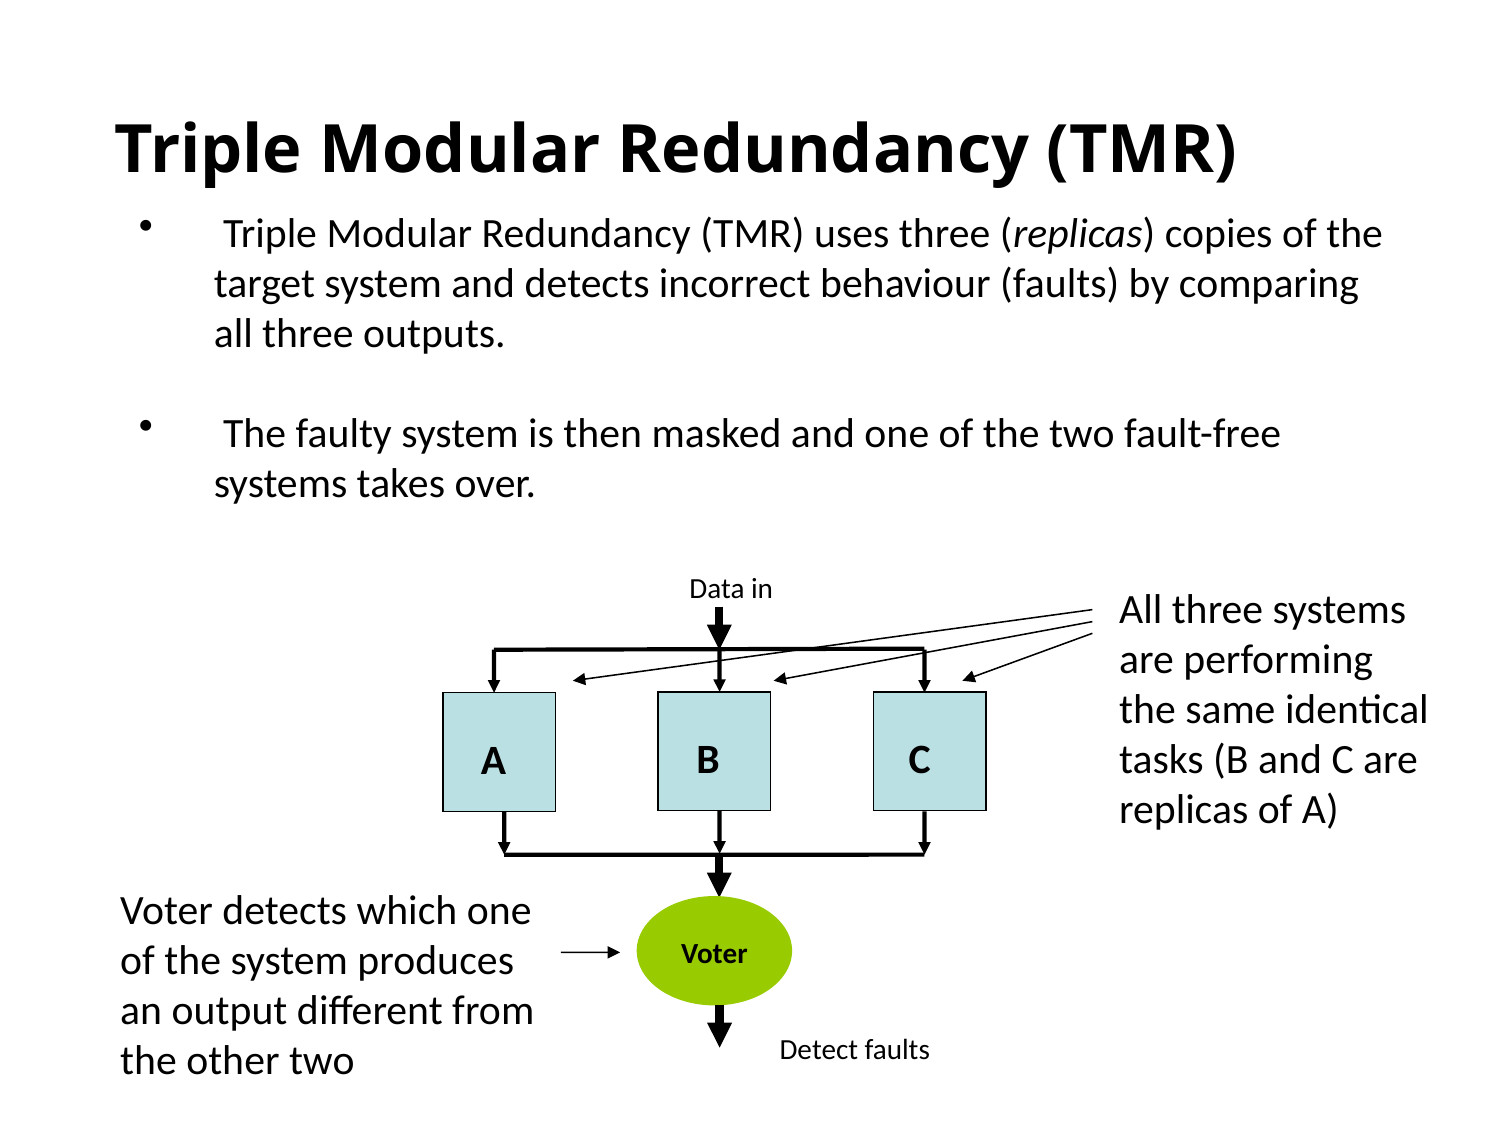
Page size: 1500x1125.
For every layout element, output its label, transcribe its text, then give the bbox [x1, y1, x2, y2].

title Triple Modular Redundancy (TMR) [99, 97, 1375, 161]
text_box Triple Modular Redundancy (TMR) uses three (replicas) copies of the target system and detects incorrect behaviour (faults) by comparing all three outputs. The faulty system is then masked and one of the two fault-free systems takes over. [123, 198, 1412, 513]
text_box All three systems are performing the same identical tasks (B and C are replicas of A) [1104, 574, 1453, 839]
text_box Voter detects which one of the system produces an output different from the other two [105, 875, 558, 1090]
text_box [442, 562, 987, 1075]
